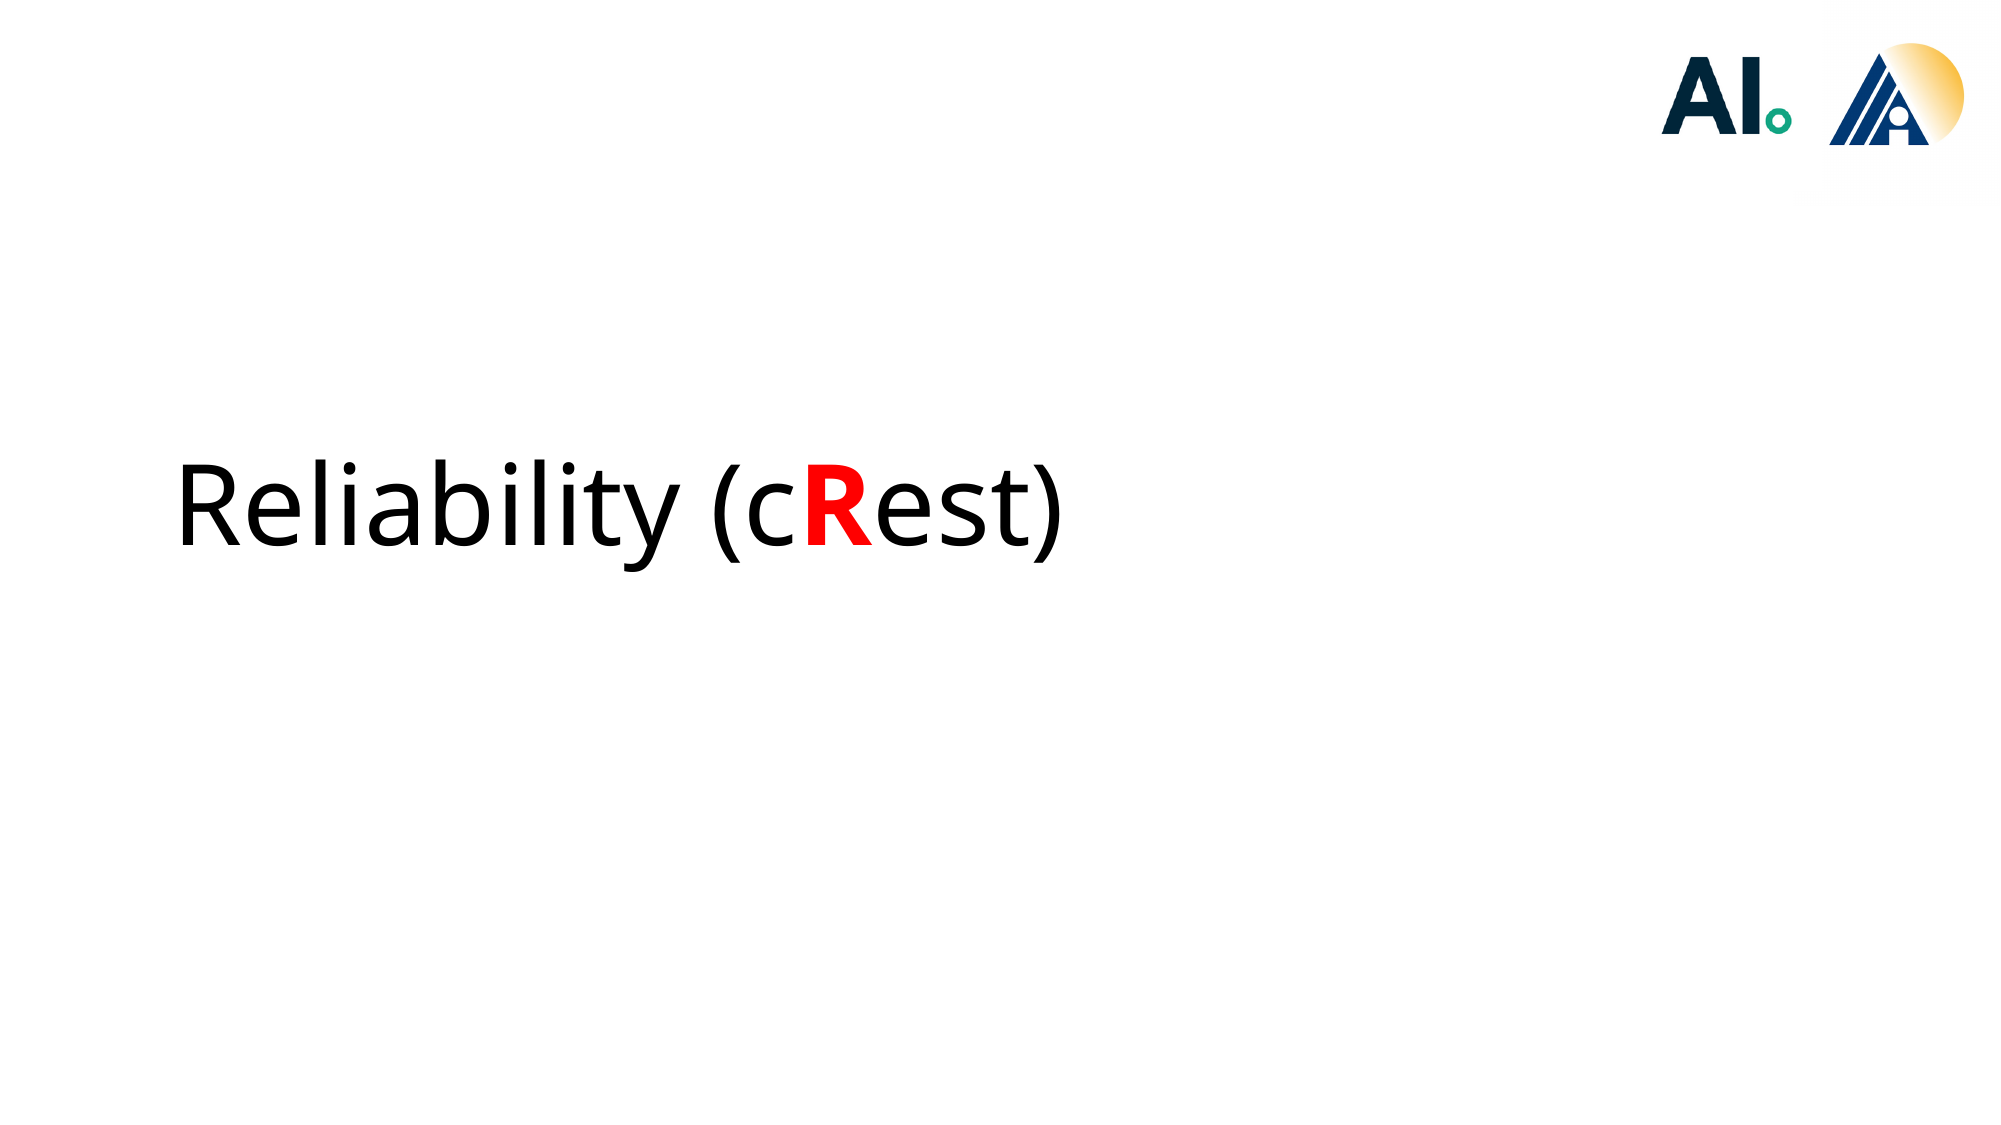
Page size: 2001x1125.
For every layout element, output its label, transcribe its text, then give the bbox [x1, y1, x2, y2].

title Reliability (cRest) [157, 400, 1883, 619]
picture [1629, 0, 2000, 207]
